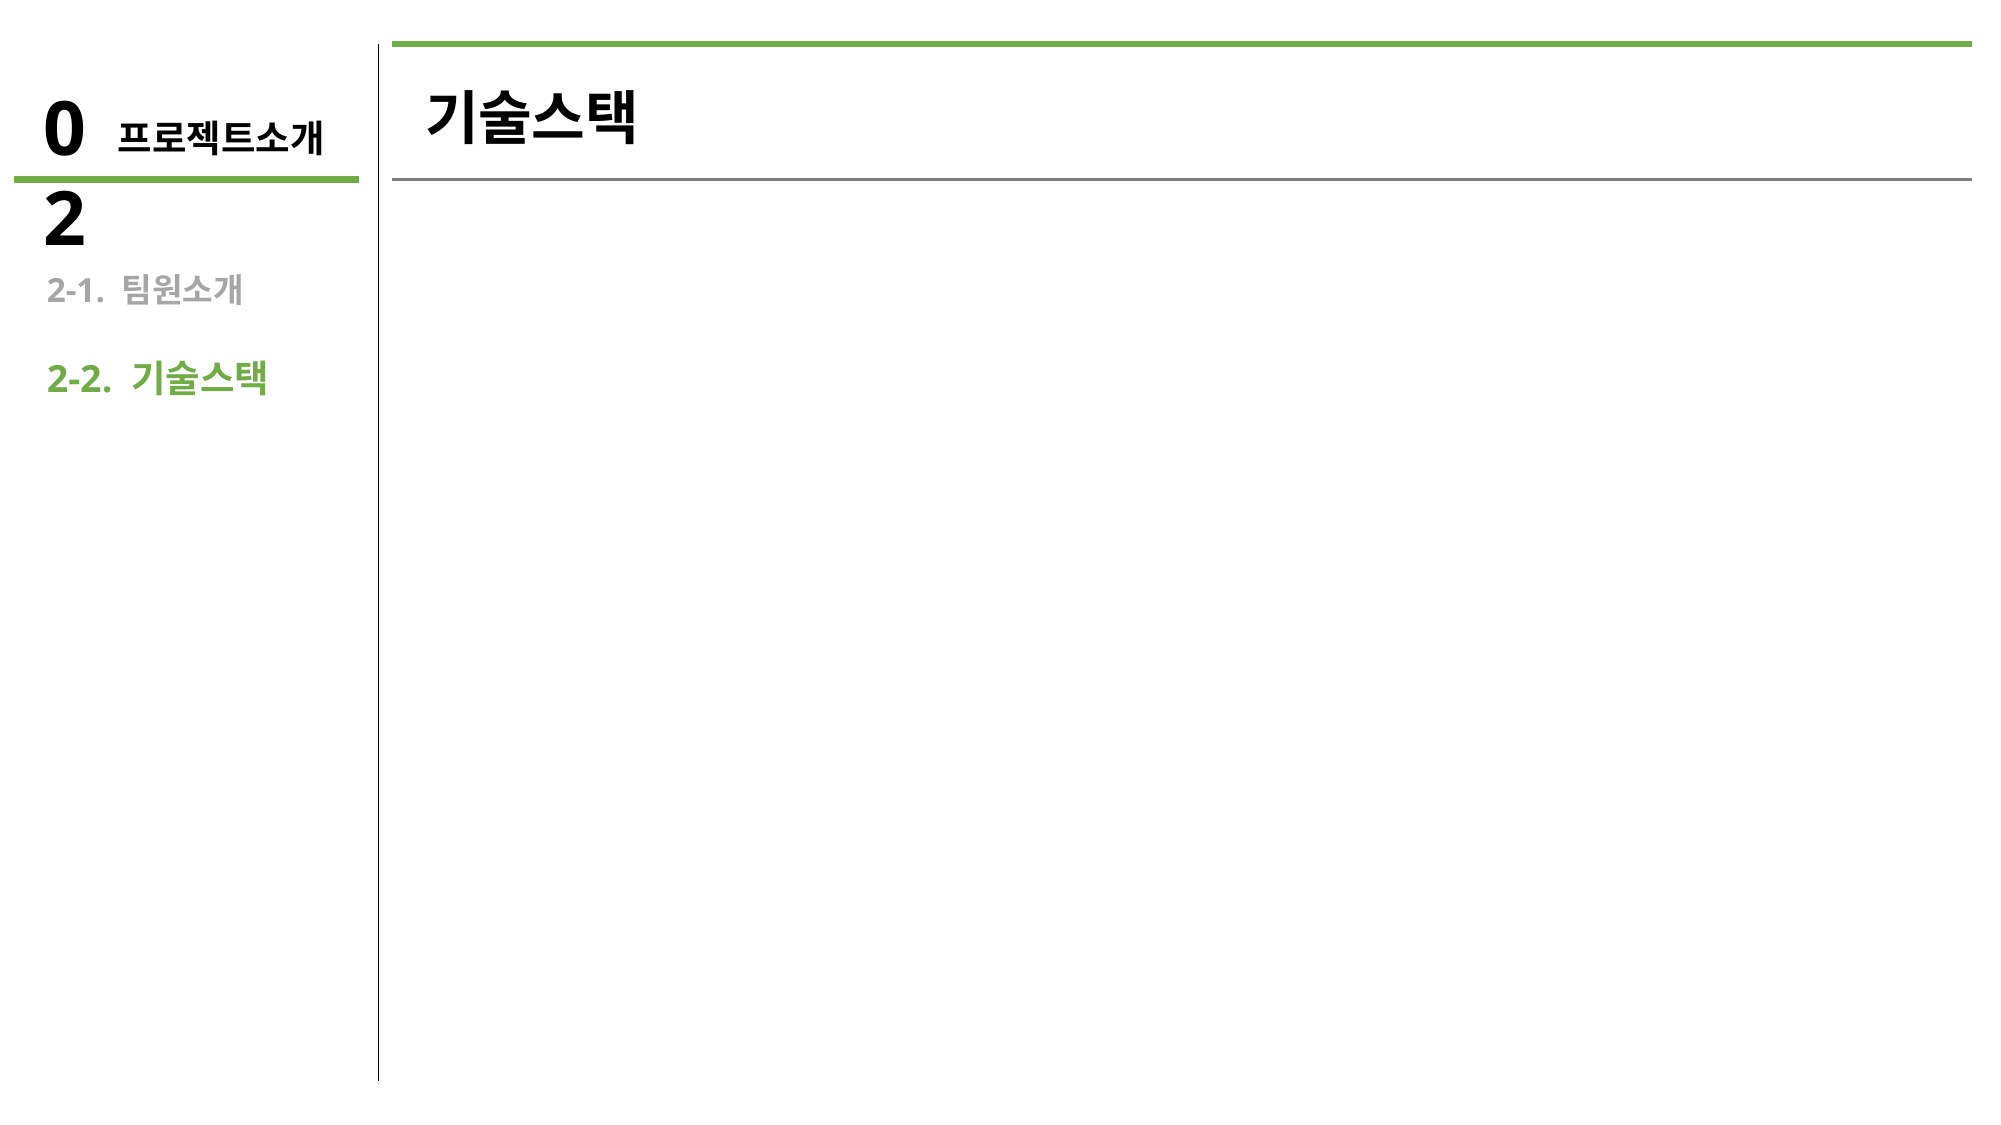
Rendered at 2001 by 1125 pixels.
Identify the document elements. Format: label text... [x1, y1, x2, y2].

text_box 2-1. 팀원소개 2-2. 기술스택 [22, 212, 285, 408]
text_box 02 [14, 183, 116, 269]
text_box 02 [14, 73, 116, 176]
text_box 기술스택 [410, 73, 654, 159]
text_box 프로젝트소개 [103, 107, 340, 168]
